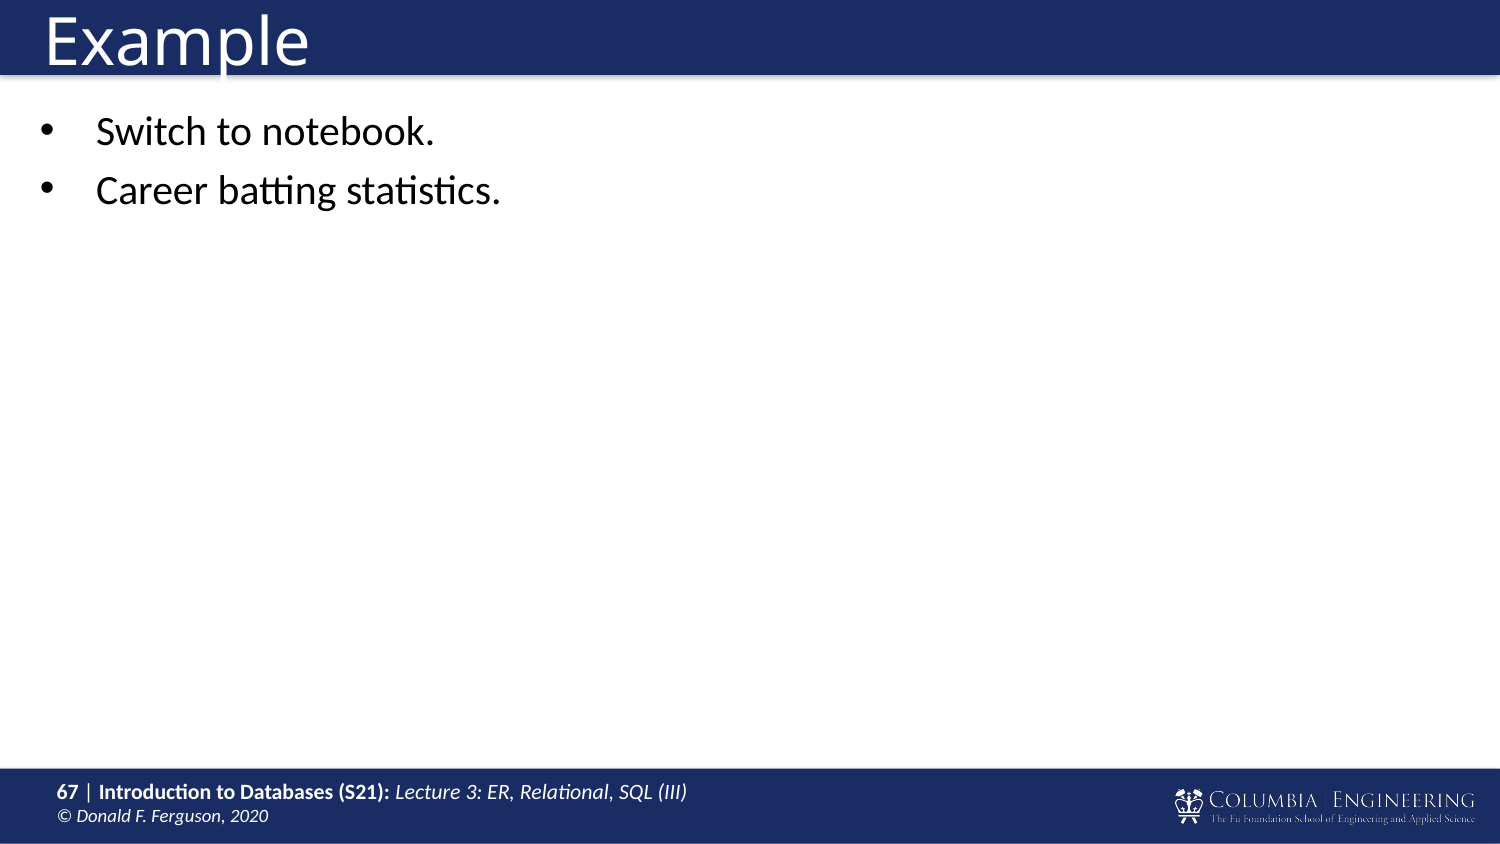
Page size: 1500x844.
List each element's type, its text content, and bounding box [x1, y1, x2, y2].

title Example [28, 0, 1450, 73]
list Switch to notebook. Career batting statistics. [24, 96, 1475, 760]
